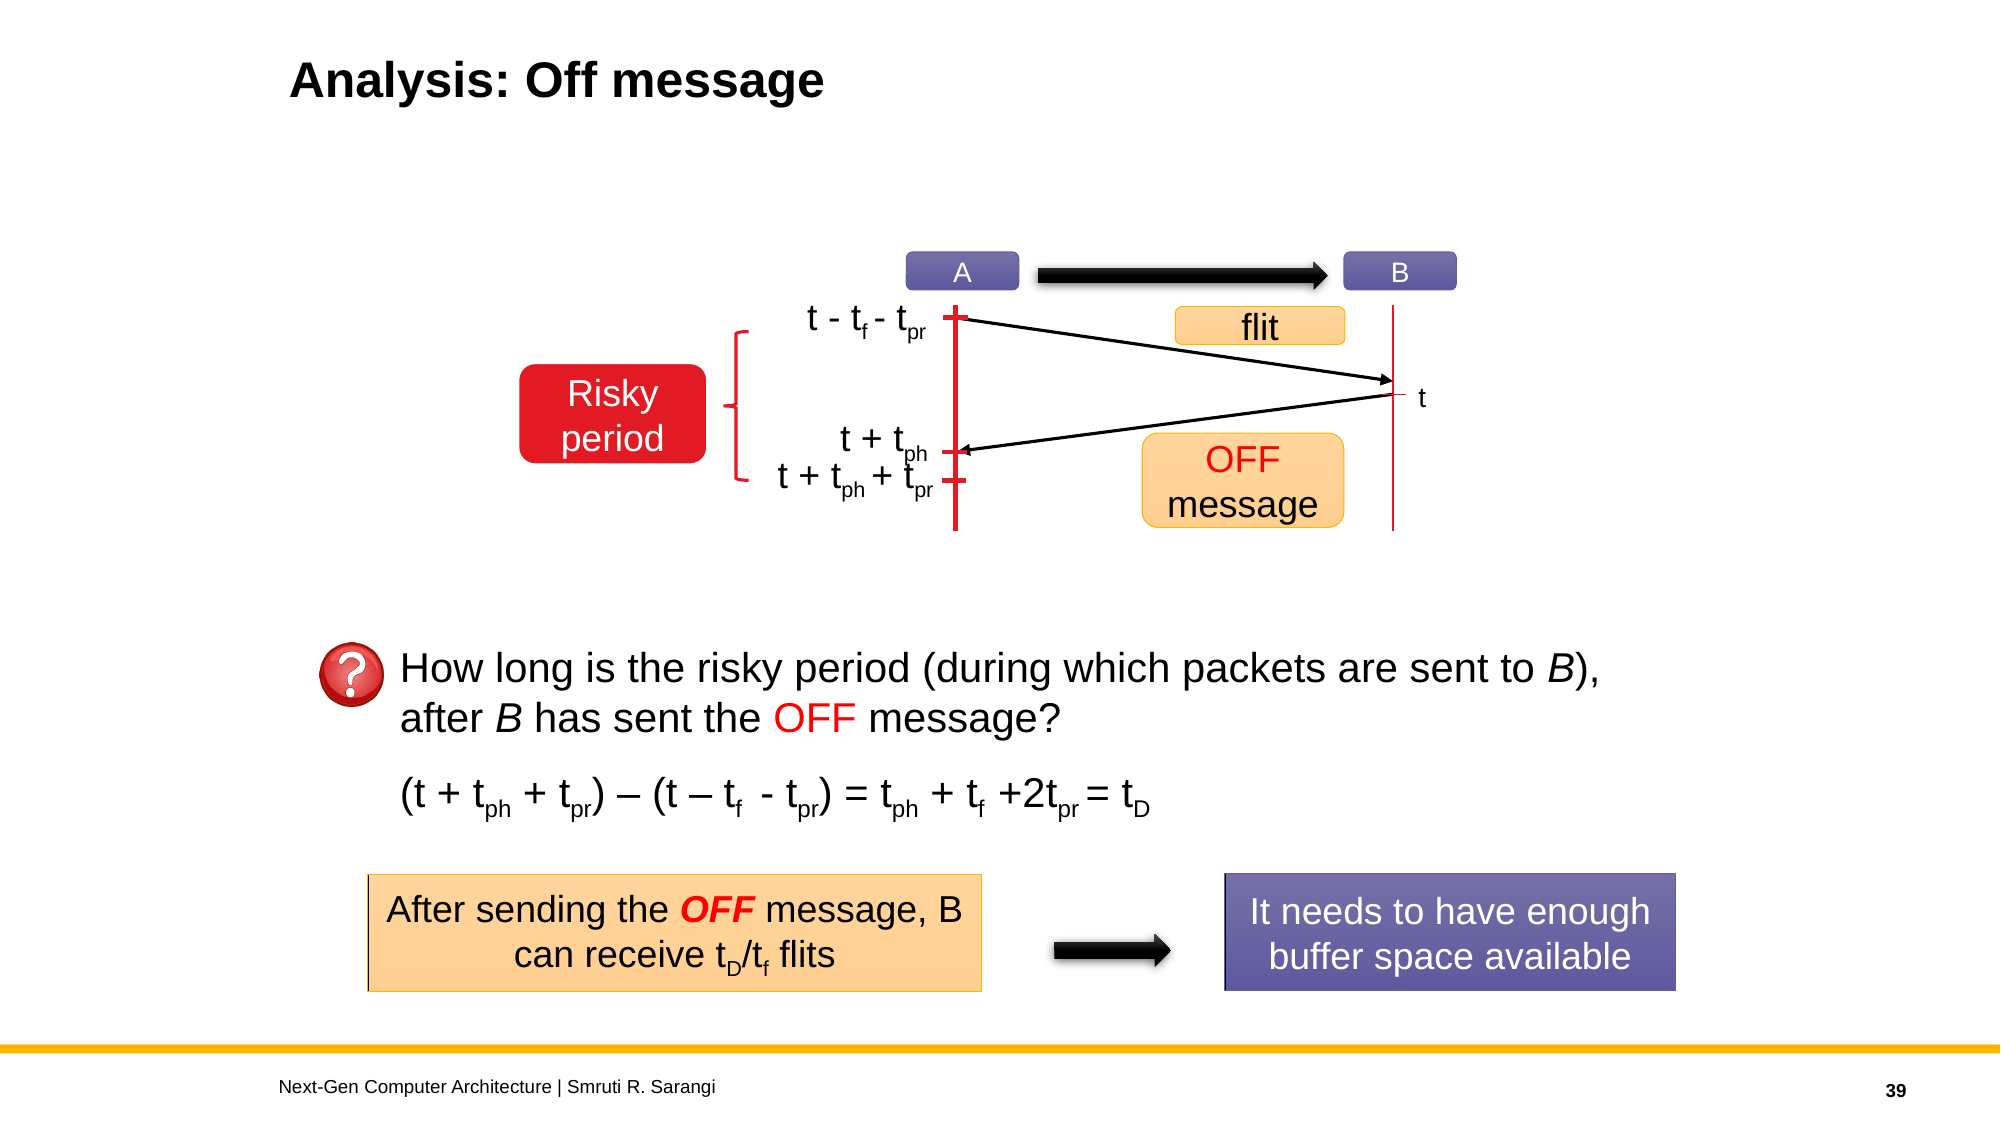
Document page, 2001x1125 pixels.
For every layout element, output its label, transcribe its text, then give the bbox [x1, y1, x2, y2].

text_box t + tph [825, 406, 943, 443]
slide_number 39 [1711, 1071, 1922, 1109]
text_box [1038, 261, 1328, 290]
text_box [957, 394, 1393, 452]
text_box Risky period [516, 361, 710, 467]
text_box t - tf - tpr [792, 285, 942, 352]
list How long is the risky period (during which packets are sent to B), after B has sent the OFF message? (t + tph + tpr) – (t – tf - tpr) = tph + tf +2tpr = tD [384, 632, 1623, 863]
text_box After sending the OFF message, B can receive tD/tf flits [367, 874, 982, 992]
picture [319, 642, 384, 707]
title Analysis: Off message [273, 47, 1512, 226]
text_box A [905, 251, 1020, 291]
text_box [957, 318, 1393, 382]
text_box It needs to have enough buffer space available [1224, 873, 1676, 991]
footer Next-Gen Computer Architecture | Smruti R. Sarangi [263, 1067, 1464, 1105]
text_box [723, 329, 749, 482]
text_box t [1403, 371, 1442, 421]
text_box [1054, 934, 1172, 968]
text_box B [1343, 251, 1457, 291]
text_box t + tph + tpr [762, 443, 949, 510]
text_box OFF message [1141, 452, 1345, 528]
text_box flit [1174, 306, 1346, 318]
